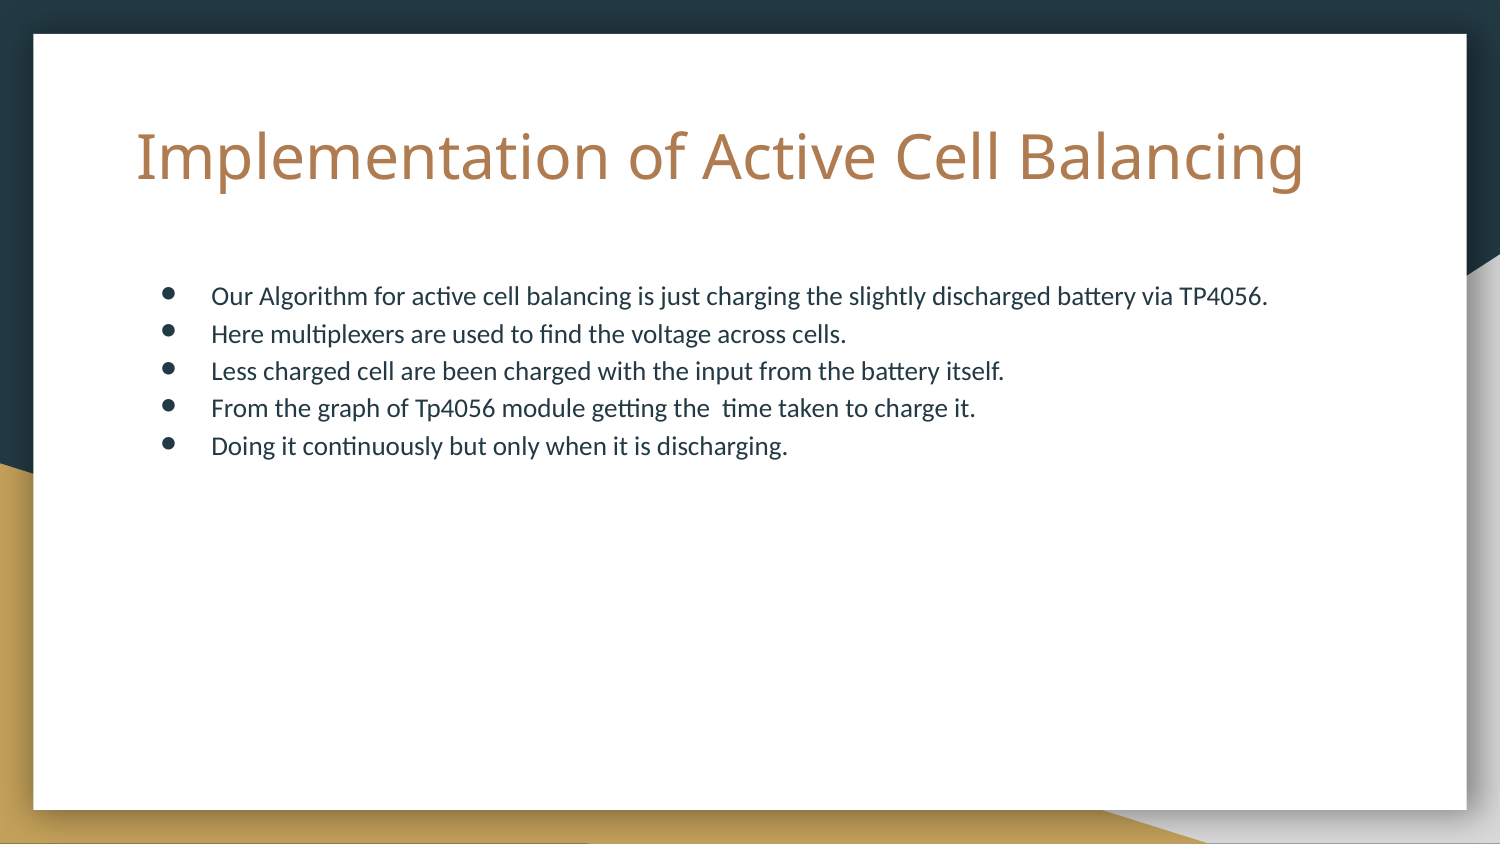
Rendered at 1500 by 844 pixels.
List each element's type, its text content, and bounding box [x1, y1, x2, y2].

title Implementation of Active Cell Balancing [121, 102, 1353, 258]
list Our Algorithm for active cell balancing is just charging the slightly discharged battery via TP4056. Here multiplexers are used to find the voltage across cells. Less charged cell are been charged with the input from the battery itself. From the graph of Tp4056 module getting the time taken to charge it. Doing it continuously but only when it is discharging. [121, 258, 1353, 678]
